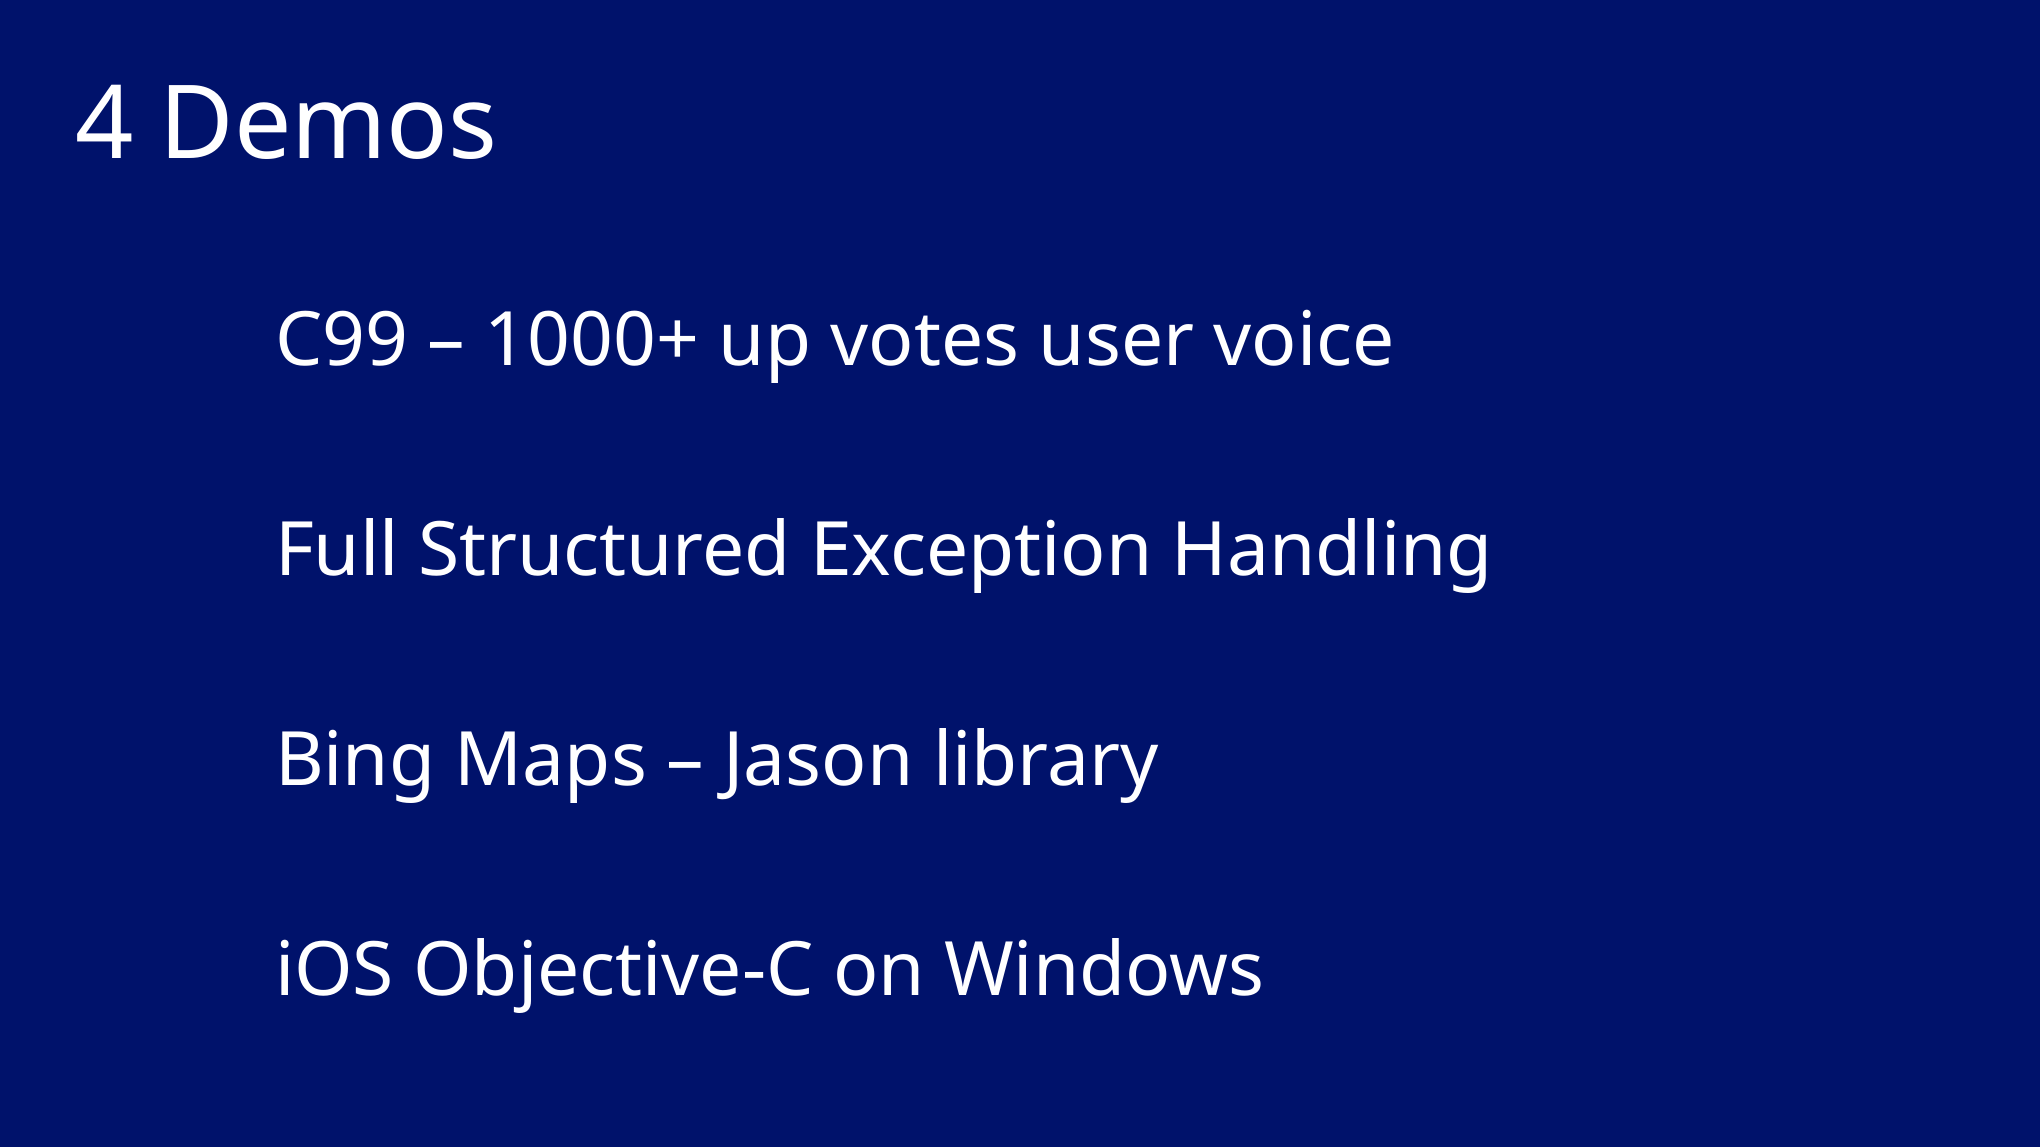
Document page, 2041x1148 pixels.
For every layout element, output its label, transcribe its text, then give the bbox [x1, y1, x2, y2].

title 4 Demos [45, 48, 1996, 199]
list C99 – 1000+ up votes user voice Full Structured Exception Handling Bing Maps – Jason library iOS Objective-C on Windows [245, 161, 2041, 1061]
